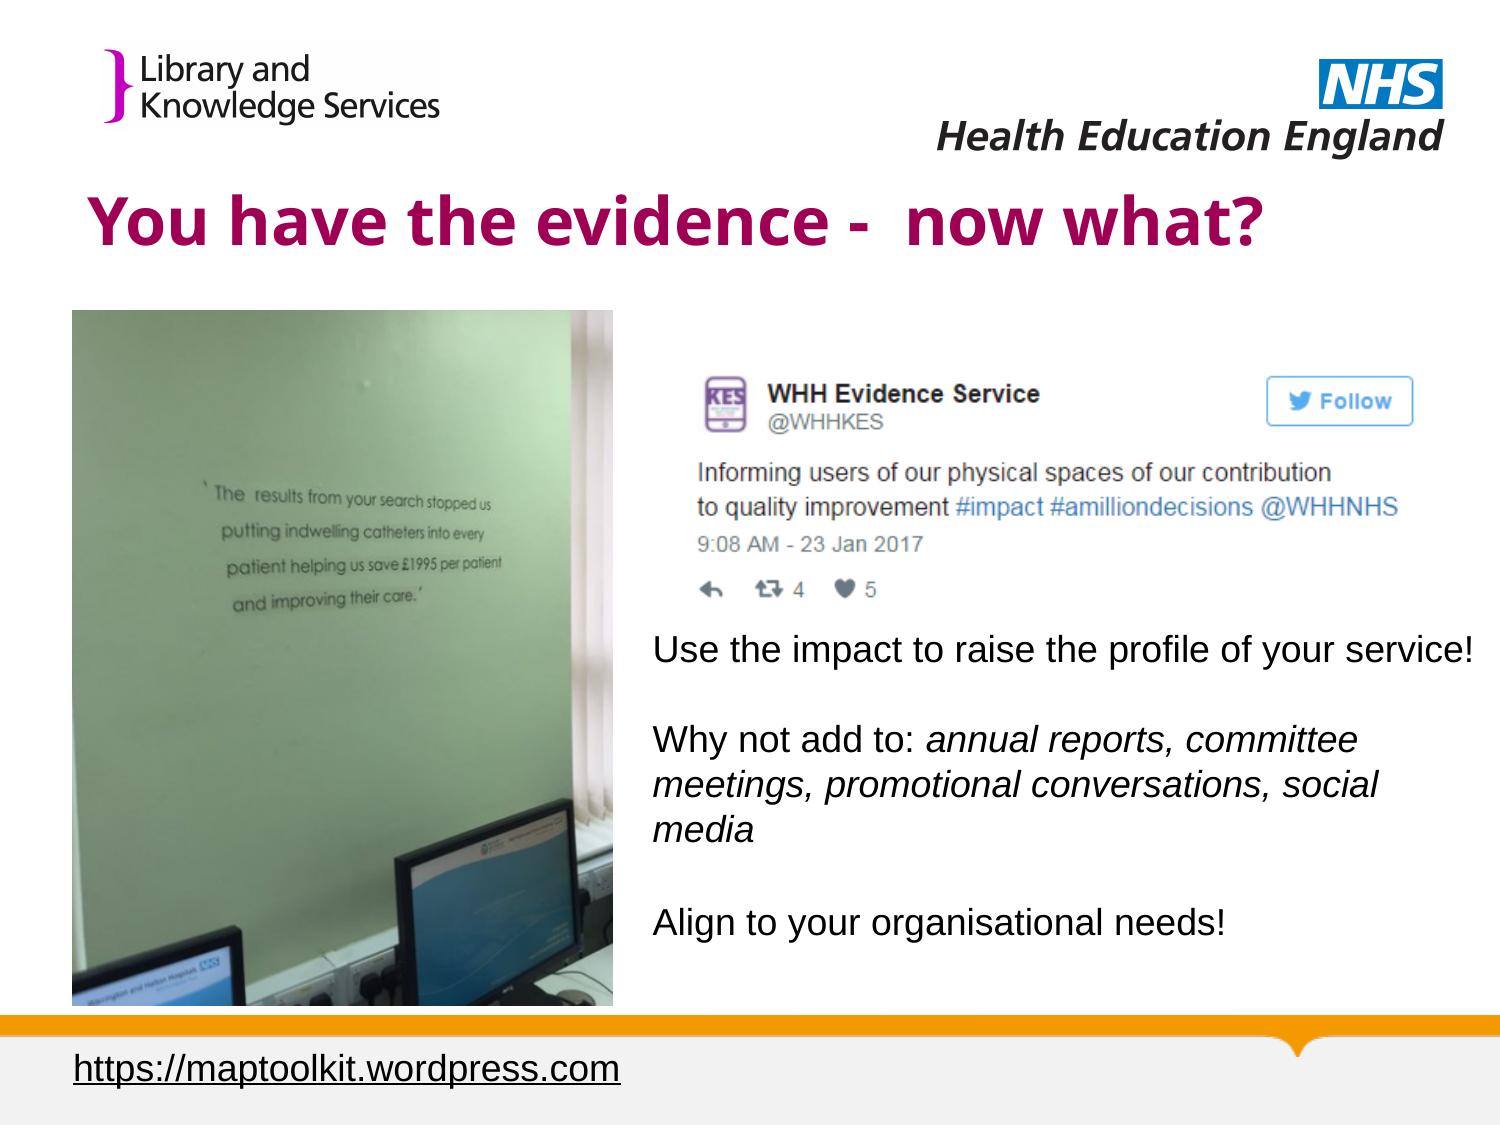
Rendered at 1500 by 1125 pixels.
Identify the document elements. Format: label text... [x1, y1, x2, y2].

picture [71, 310, 613, 1006]
picture [100, 42, 443, 131]
picture [936, 58, 1445, 160]
text_box Use the impact to raise the profile of your service! Why not add to: annual reports, committee meetings, promotional conversations, social media [637, 617, 1500, 858]
picture [684, 359, 1423, 618]
text_box Align to your organisational needs! [637, 890, 1500, 950]
text_box https://maptoolkit.wordpress.com [58, 1036, 647, 1096]
title You have the evidence - now what? [72, 171, 1298, 323]
